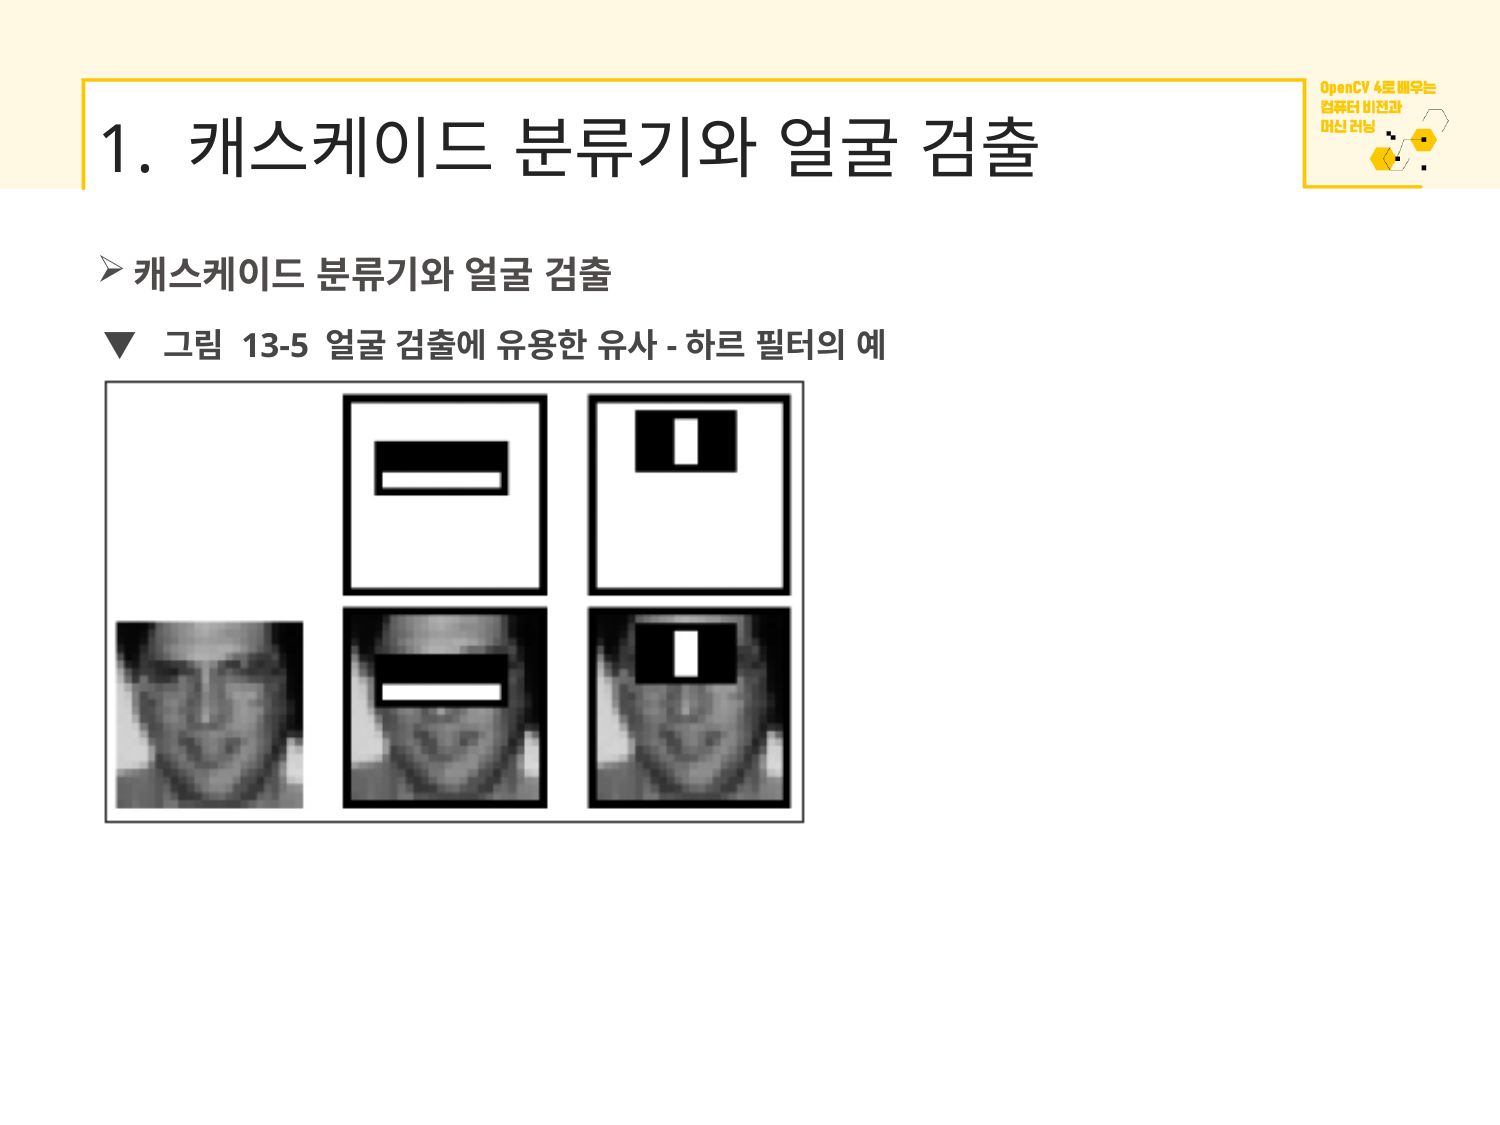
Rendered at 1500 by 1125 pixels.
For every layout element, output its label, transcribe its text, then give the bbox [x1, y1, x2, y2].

picture [0, 0, 1500, 1125]
title 1. 캐스케이드 분류기와 얼굴 검출 [82, 61, 1413, 193]
list 캐스케이드 분류기와 얼굴 검출 [81, 239, 1412, 1054]
text_box ▼ 그림 13-5 얼굴 검출에 유용한 유사-하르 필터의 예 [88, 316, 1415, 383]
